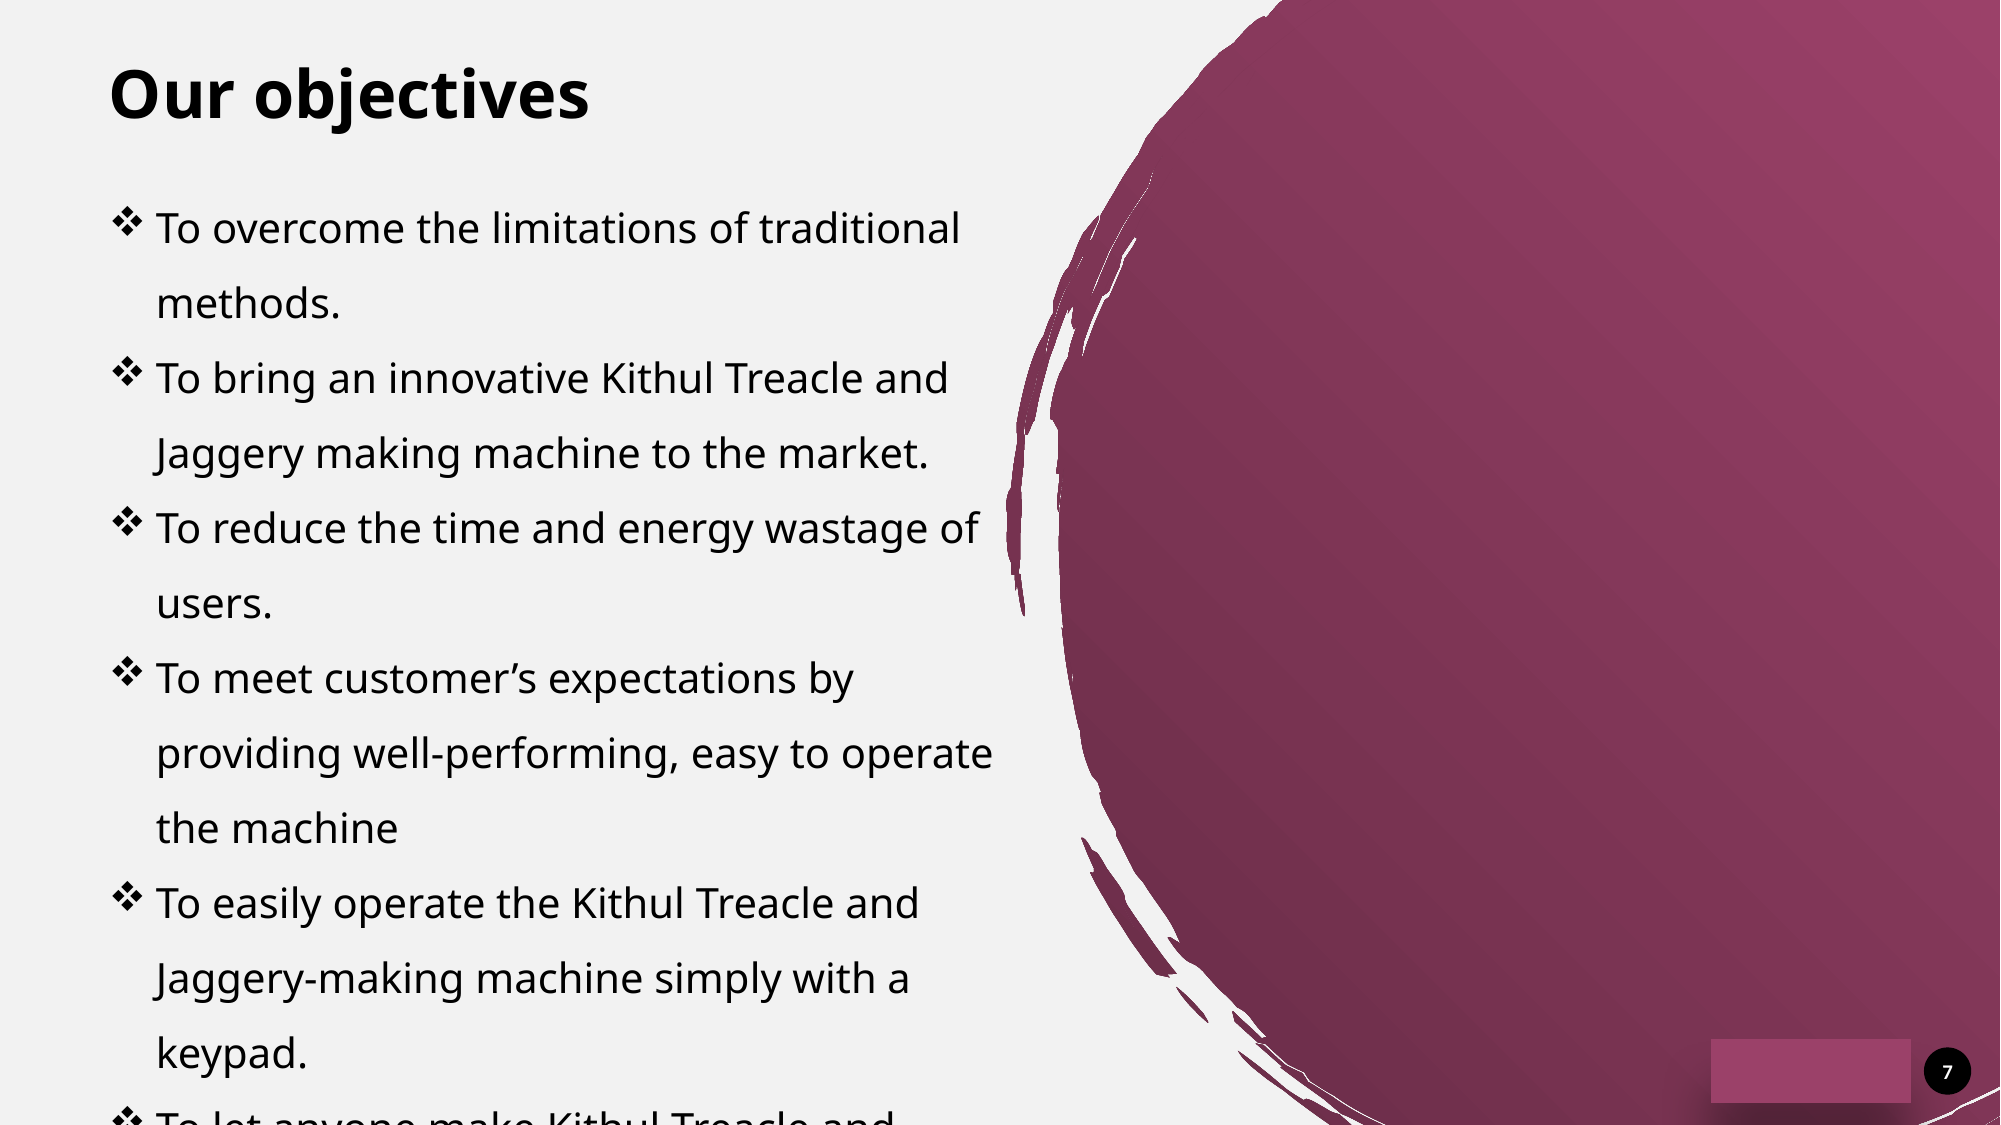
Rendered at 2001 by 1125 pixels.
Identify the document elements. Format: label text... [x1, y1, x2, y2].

slide_number 7 [1924, 1047, 1972, 1095]
text_box [1710, 1038, 1912, 1104]
text_box Our objectives To overcome the limitations of traditional methods. To bring an innovative Kithul Treacle and Jaggery making machine to the market. To reduce the time and energy wastage of users. To meet customer’s expectations by providing well-performing, easy to operate the machine To easily operate the Kithul Treacle and Jaggery-making machine simply with a keypad. To let anyone make Kithul Treacle and Jaggery at home easily. [94, 44, 1039, 1125]
